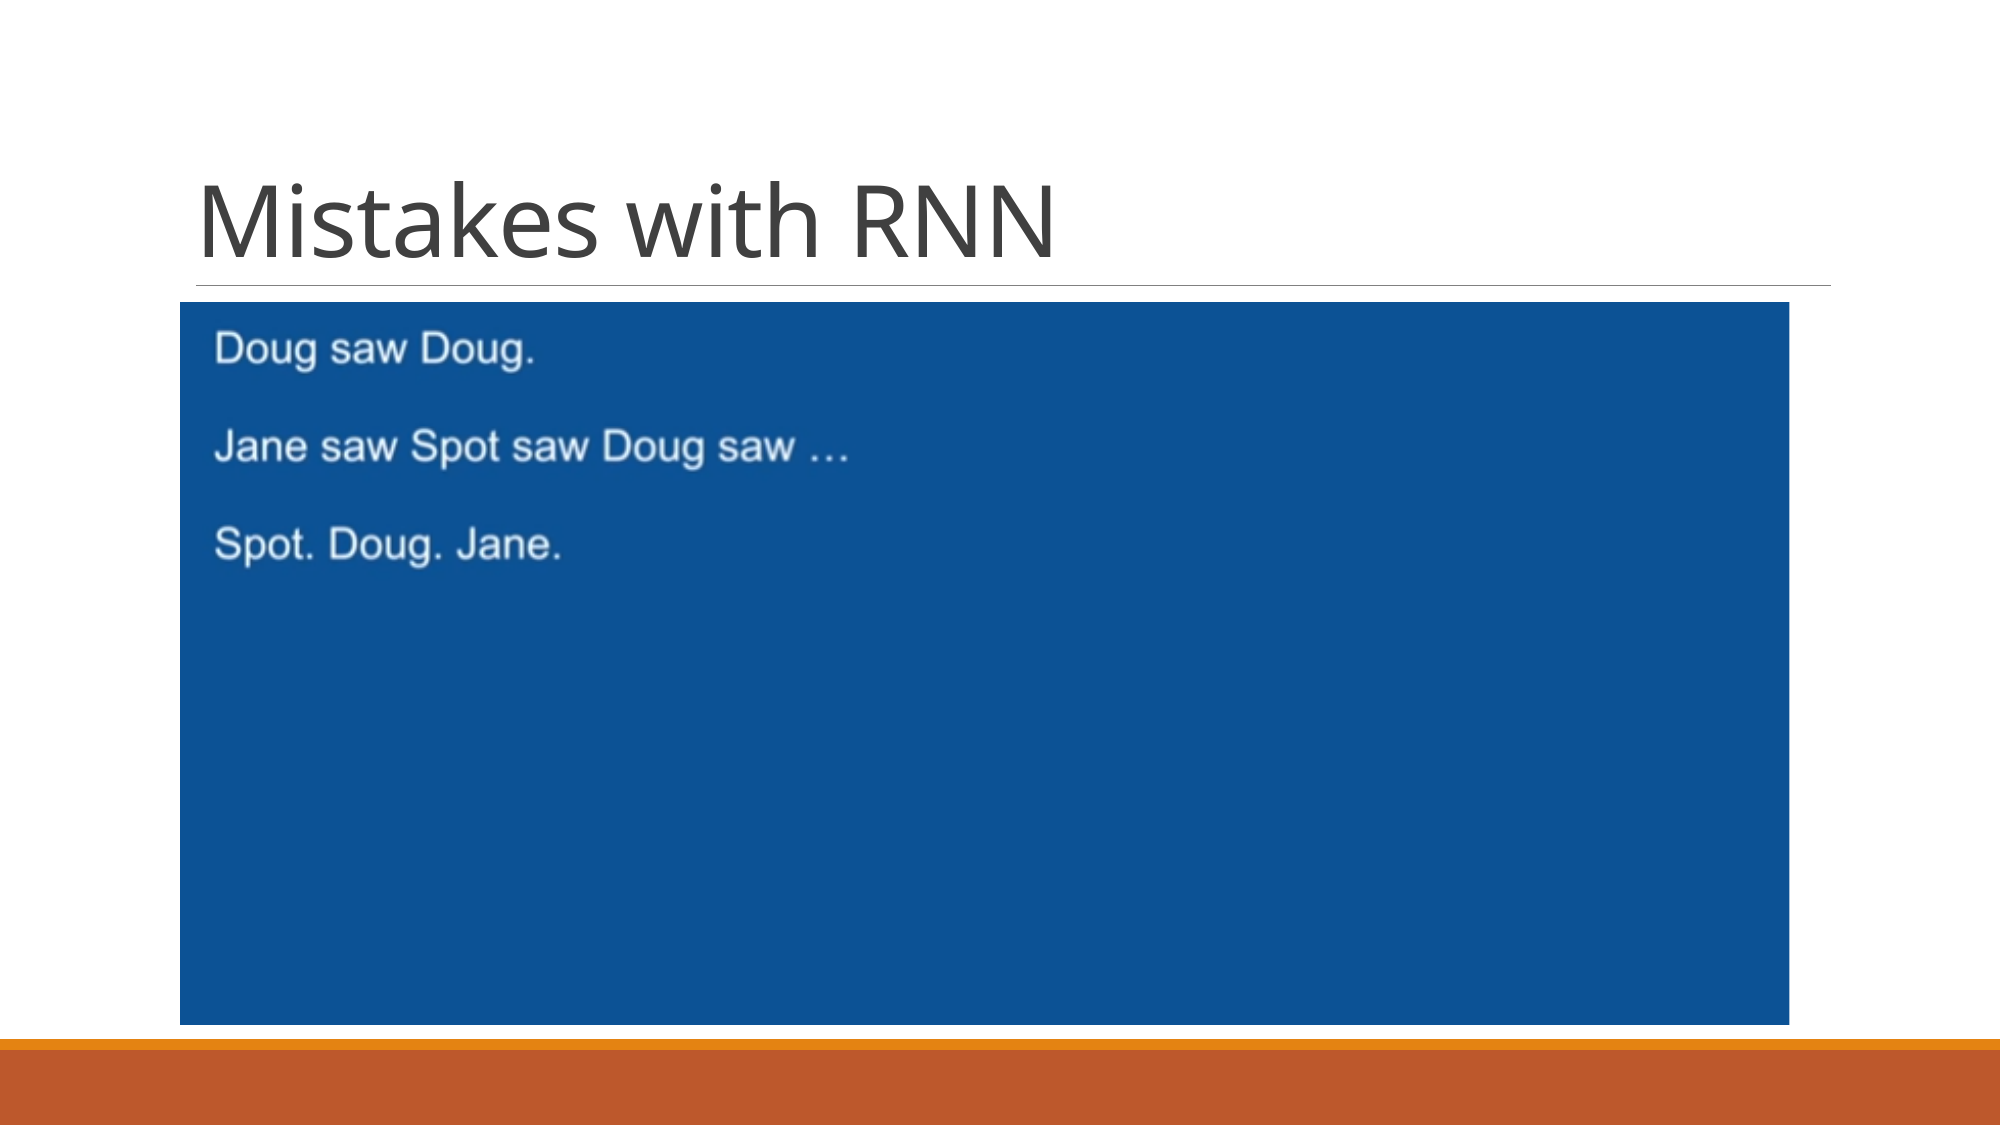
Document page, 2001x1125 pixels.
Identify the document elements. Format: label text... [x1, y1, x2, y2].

picture [179, 301, 1790, 1025]
title Mistakes with RNN [180, 47, 1830, 285]
